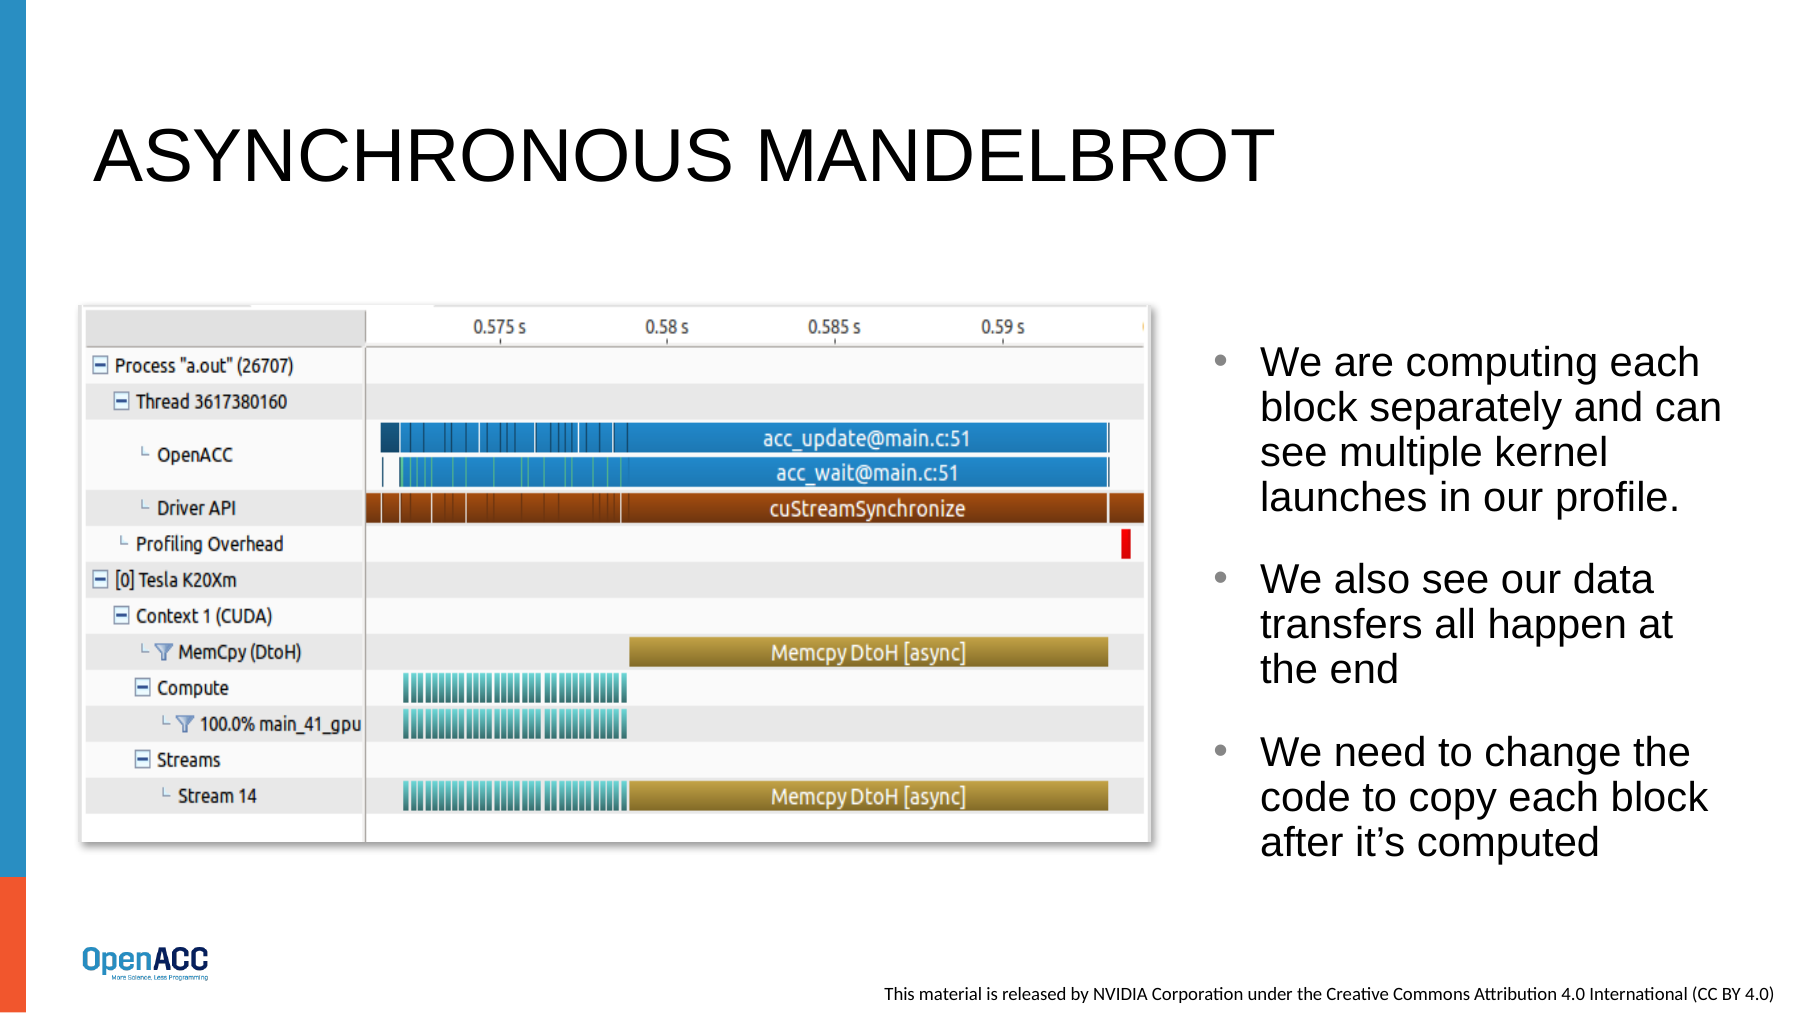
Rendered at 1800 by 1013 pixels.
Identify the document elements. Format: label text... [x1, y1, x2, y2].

picture [77, 305, 1152, 842]
picture [81, 946, 208, 981]
text_box We are computing each block separately and can see multiple kernel launches in our profile. We also see our data transfers all happen at the end We need to change the code to copy each block after it’s computed [1198, 332, 1744, 921]
title Asynchronous mandelbrot [77, 108, 1715, 206]
